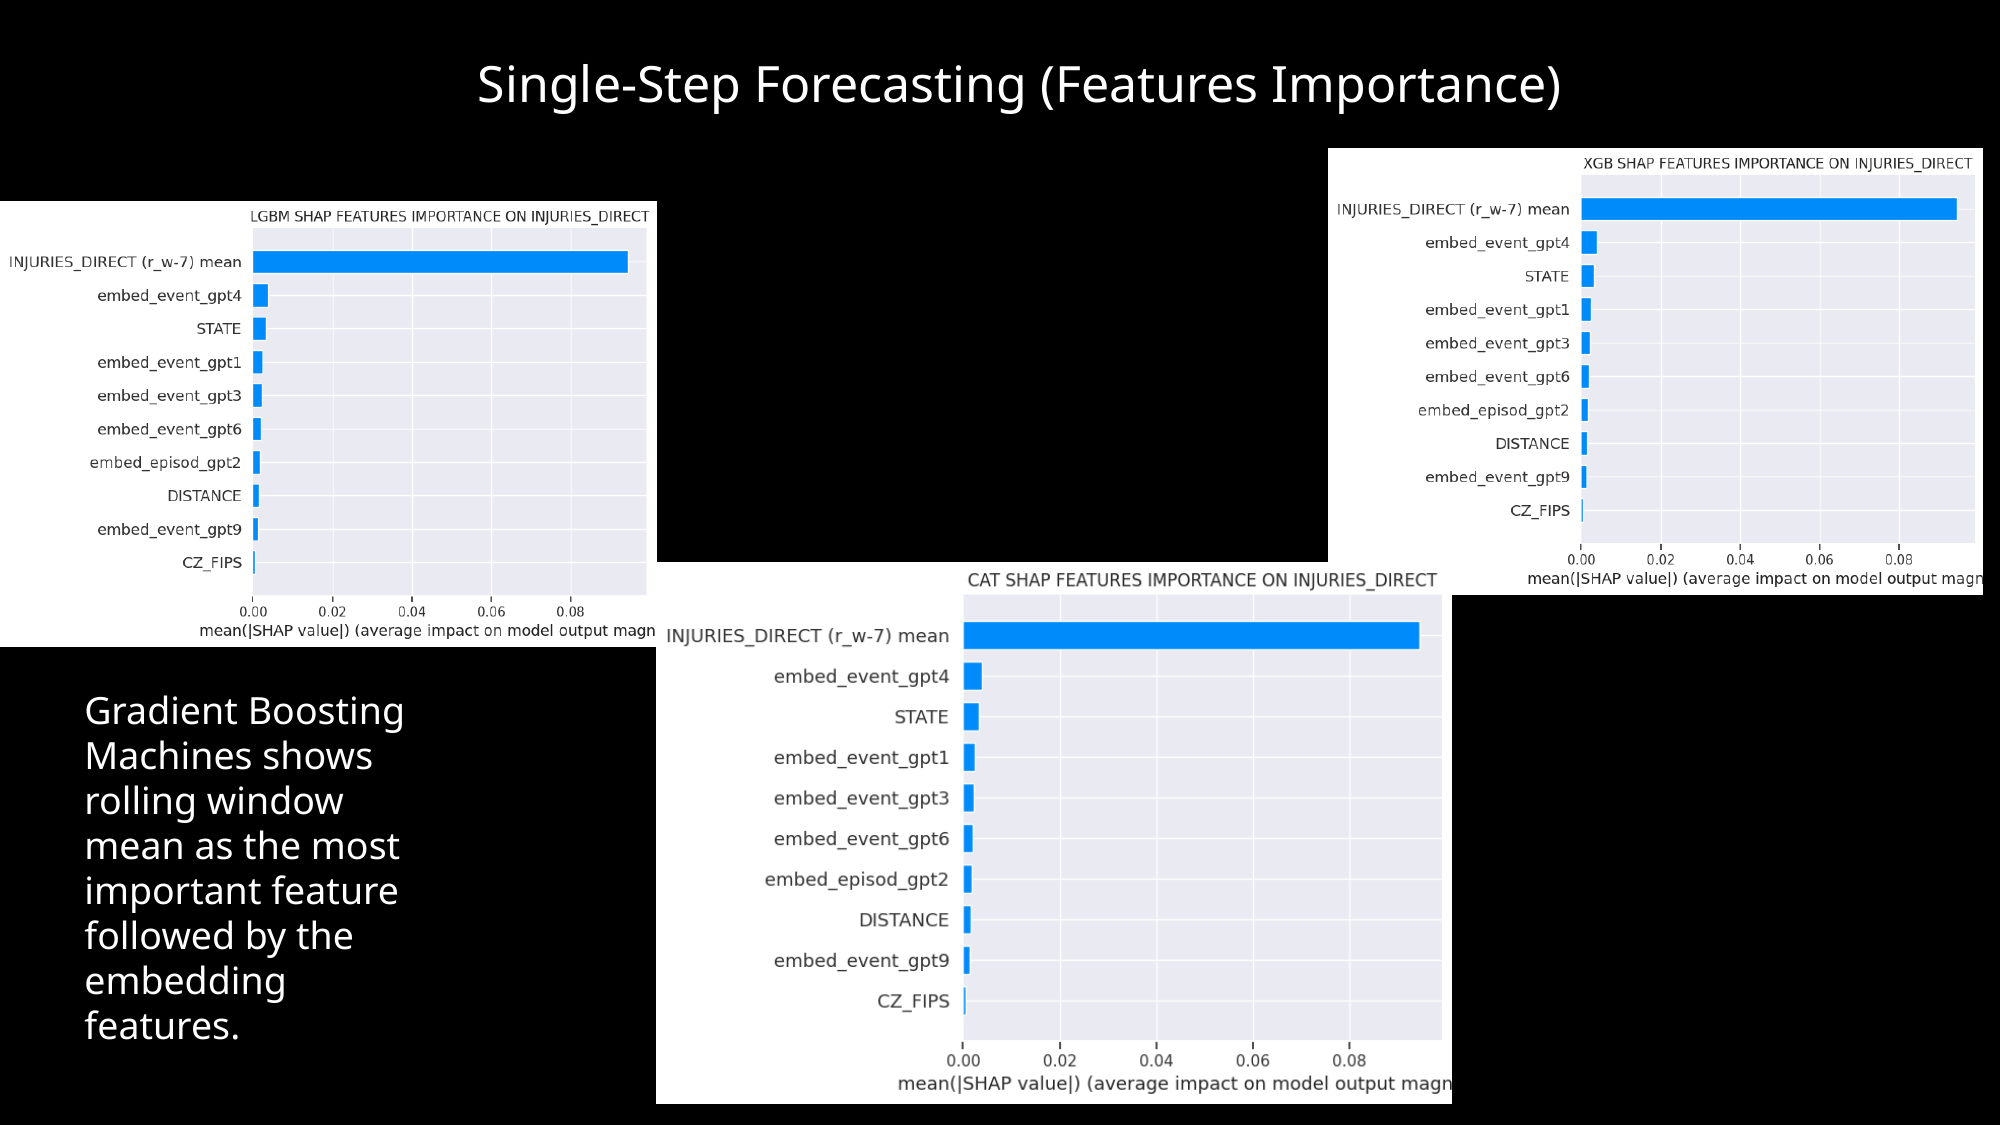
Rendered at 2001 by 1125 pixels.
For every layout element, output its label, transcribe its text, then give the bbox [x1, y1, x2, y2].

text_box Single-Step Forecasting (Features Importance) [221, 45, 1819, 120]
text_box Gradient Boosting Machines shows rolling window mean as the most important feature followed by the embedding features. [69, 679, 449, 1055]
picture [0, 148, 1984, 1105]
